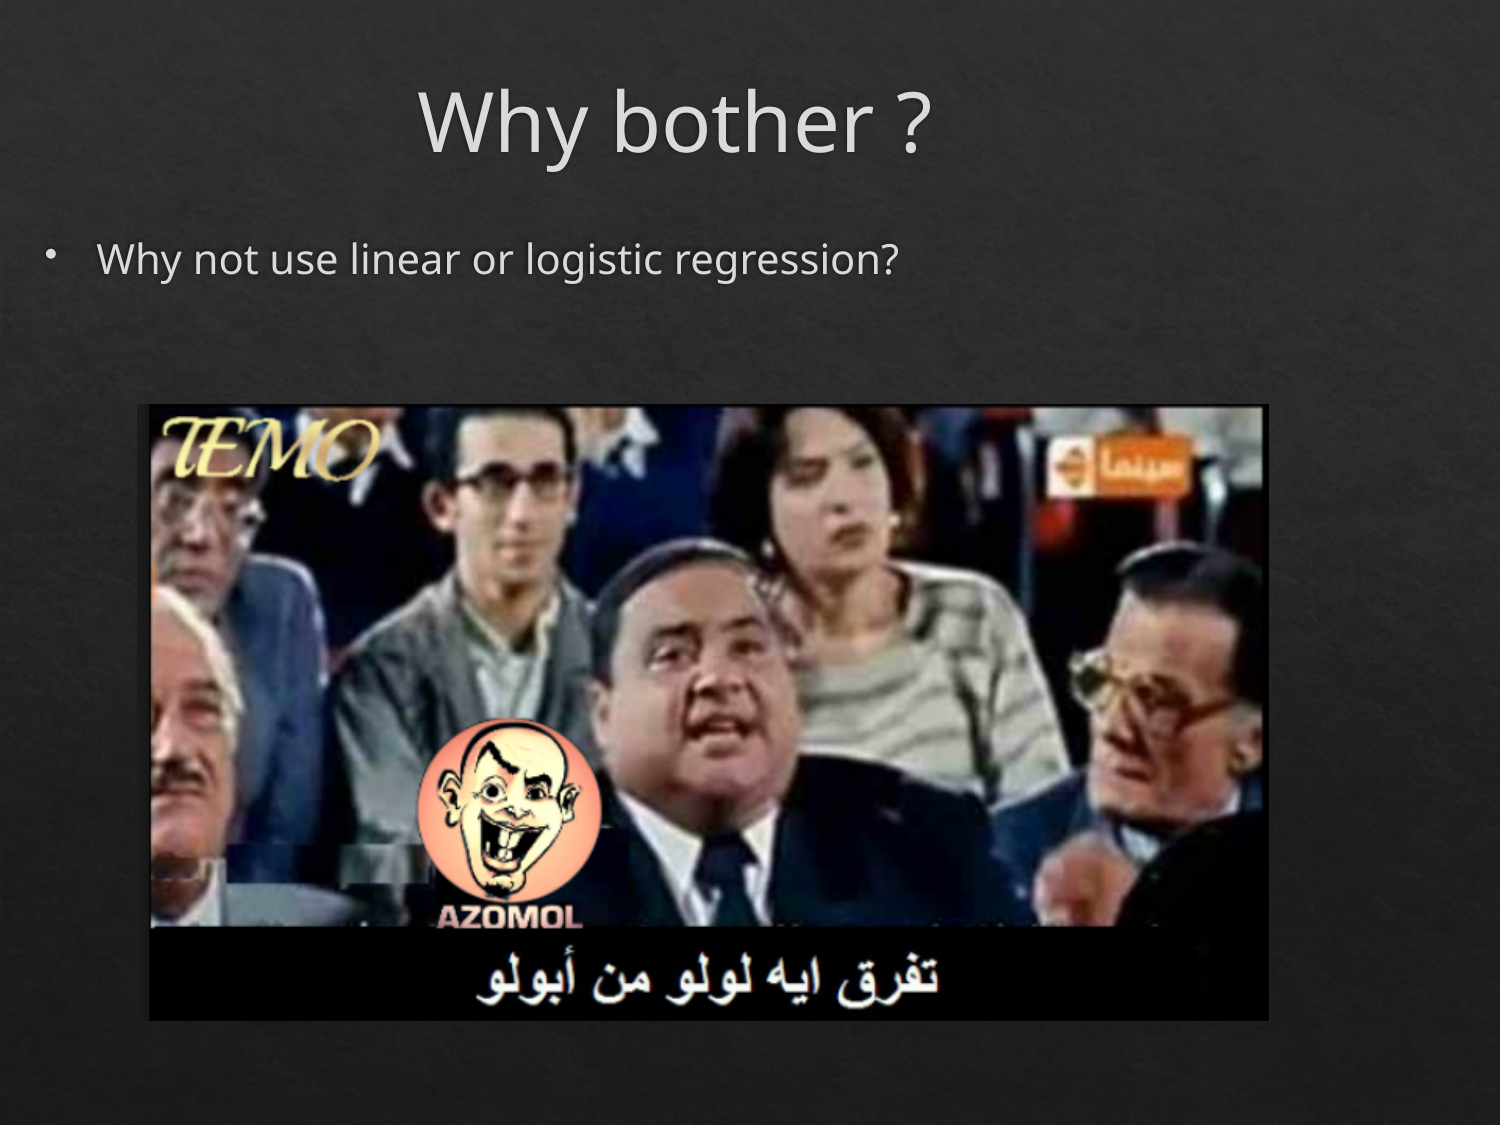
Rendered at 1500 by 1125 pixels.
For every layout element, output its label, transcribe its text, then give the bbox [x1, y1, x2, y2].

title Why bother ? [75, 24, 1275, 215]
list Why not use linear or logistic regression? [24, 224, 1225, 806]
picture [137, 404, 1269, 1021]
